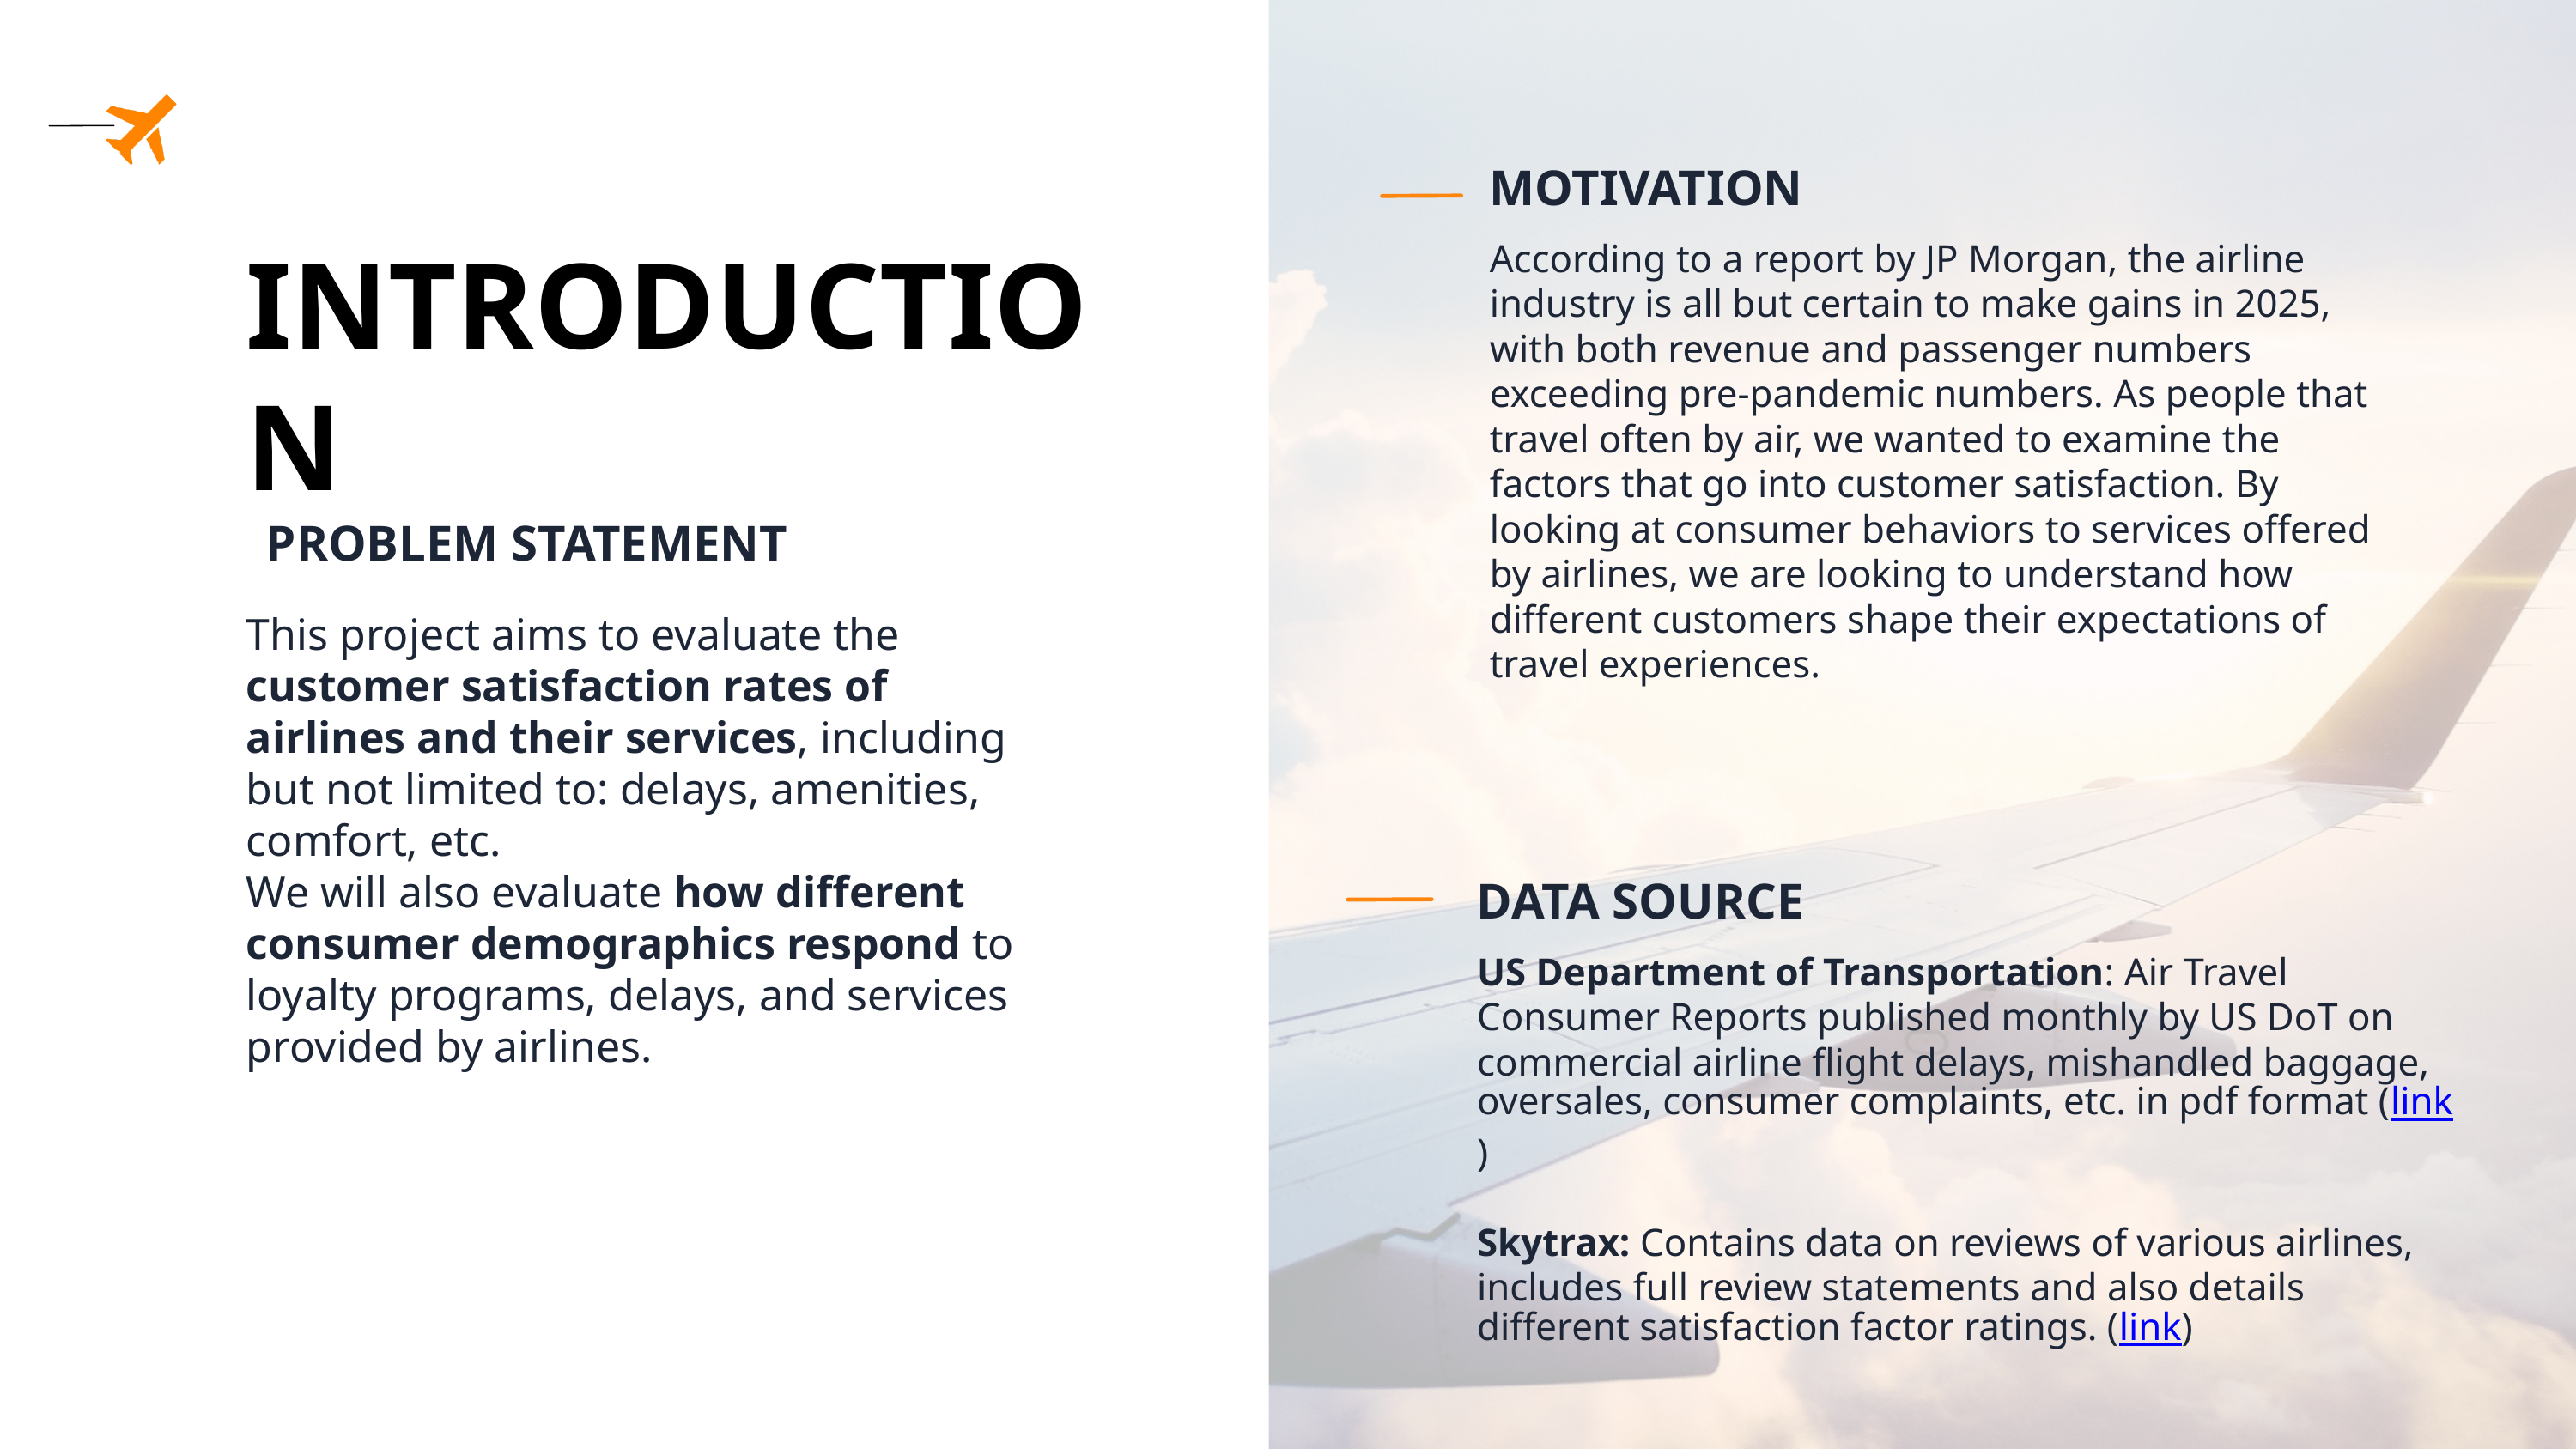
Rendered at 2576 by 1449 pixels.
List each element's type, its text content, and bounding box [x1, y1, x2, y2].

text_box [92, 72, 198, 179]
text_box INTRODUCTION [246, 230, 1126, 514]
text_box PROBLEM STATEMENT [265, 512, 835, 571]
text_box This project aims to evaluate the customer satisfaction rates of airlines and their services, including but not limited to: delays, amenities, comfort, etc. We will also evaluate how different consumer demographics respond to loyalty programs, delays, and services provided by airlines. [246, 607, 1031, 1071]
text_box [1268, 0, 2576, 1449]
